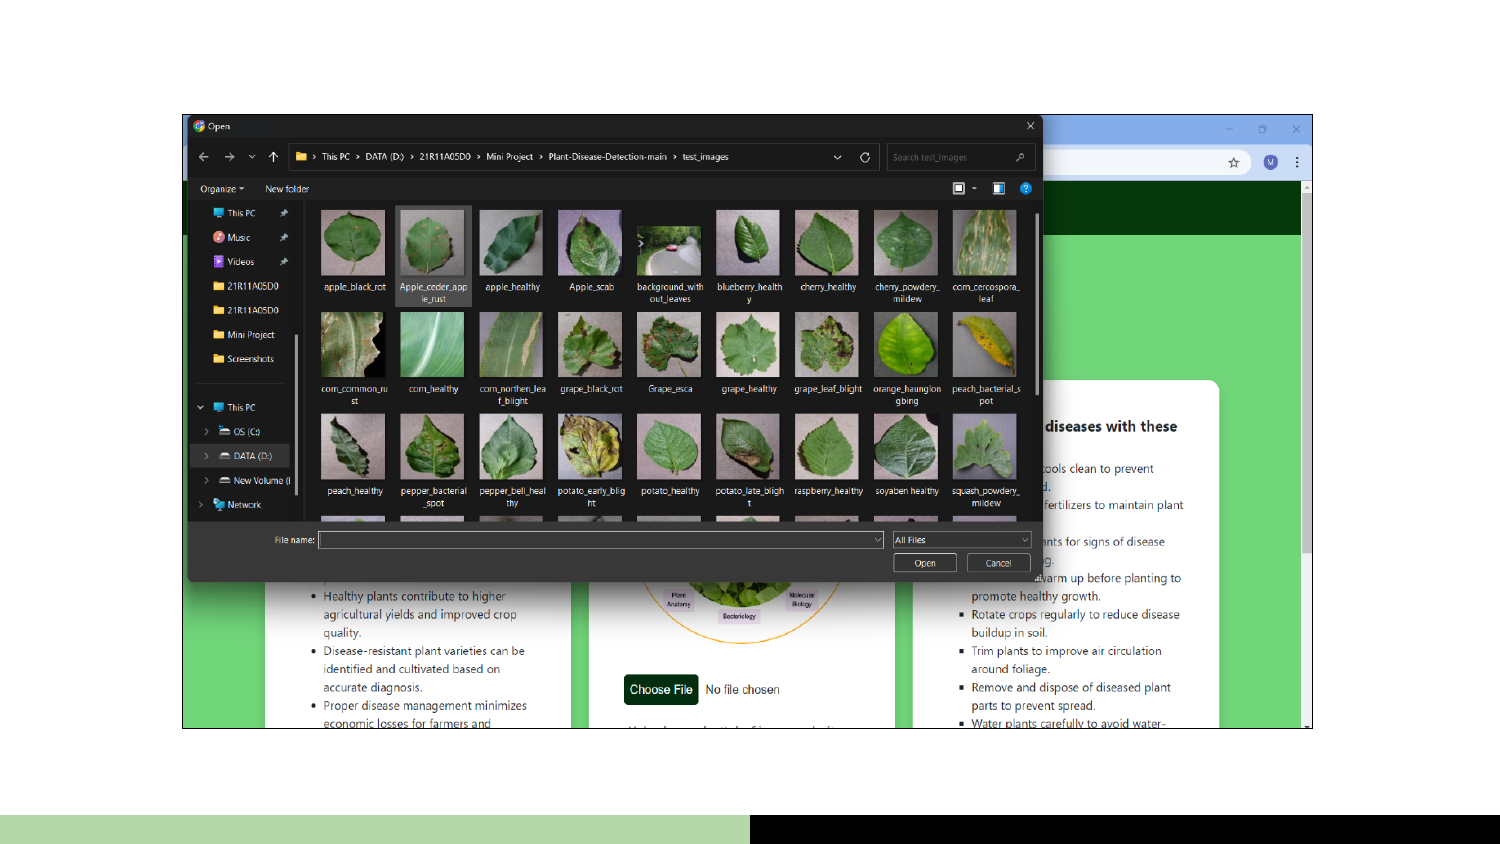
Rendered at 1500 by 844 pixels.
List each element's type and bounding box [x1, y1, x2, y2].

picture [182, 114, 1313, 730]
